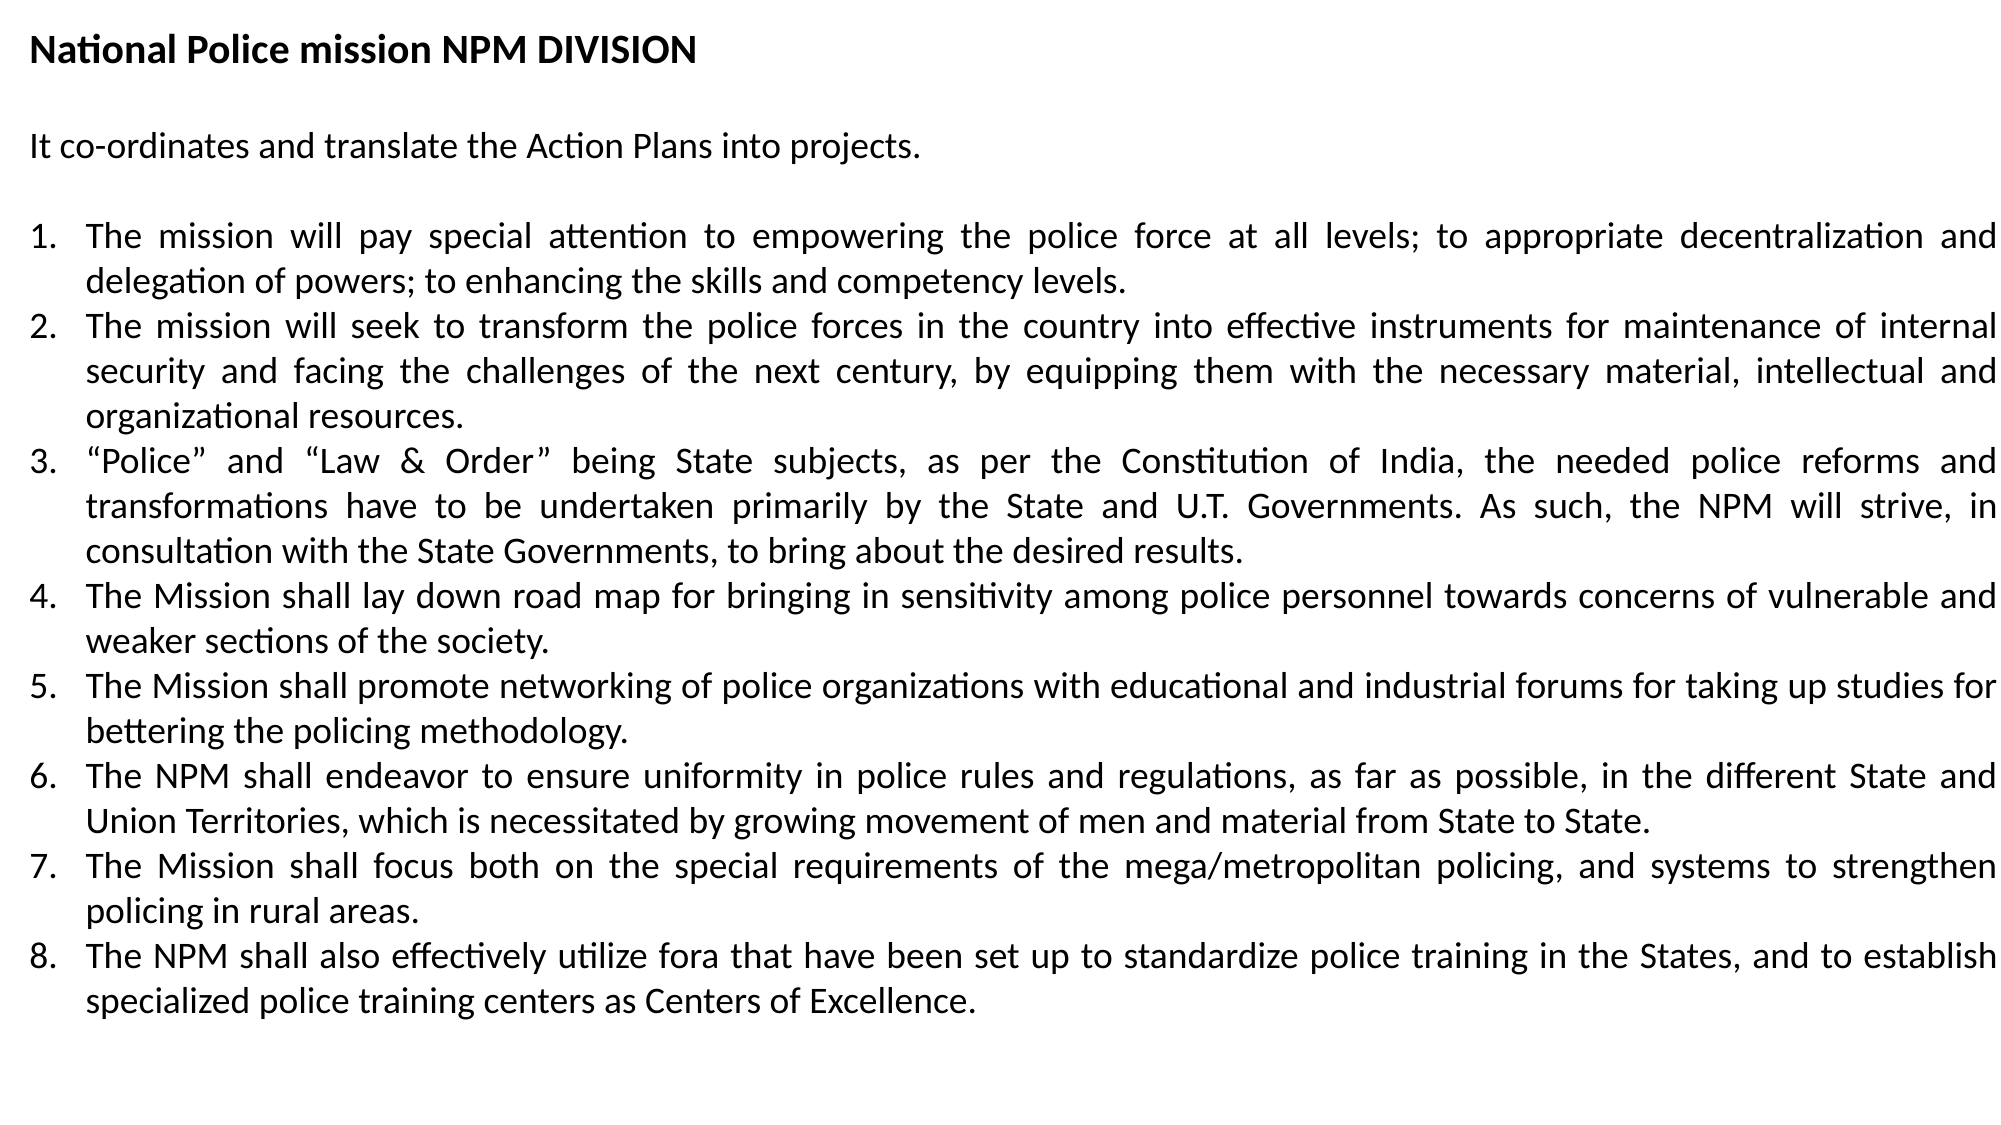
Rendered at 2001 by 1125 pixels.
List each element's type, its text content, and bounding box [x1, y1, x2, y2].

text_box National Police mission NPM DIVISION It co-ordinates and translate the Action Plans into projects. The mission will pay special attention to empowering the police force at all levels; to appropriate decentralization and delegation of powers; to enhancing the skills and competency levels. The mission will seek to transform the police forces in the country into effective instruments for maintenance of internal security and facing the challenges of the next century, by equipping them with the necessary material, intellectual and organizational resources. “Police” and “Law & Order” being State subjects, as per the Constitution of India, the needed police reforms and transformations have to be undertaken primarily by the State and U.T. Governments. As such, the NPM will strive, in consultation with the State Governments, to bring about the desired results. The Mission shall lay down road map for bringing in sensitivity among police personnel towards concerns of vulnerable and weaker sections of the society. The Mission shall promote networking of police organizations with educational and industrial forums for taking up studies for bettering the policing methodology. The NPM shall endeavor to ensure uniformity in police rules and regulations, as far as possible, in the different State and Union Territories, which is necessitated by growing movement of men and material from State to State. The Mission shall focus both on the special requirements of the mega/metropolitan policing, and systems to strengthen policing in rural areas. The NPM shall also effectively utilize fora that have been set up to standardize police training in the States, and to establish specialized police training centers as Centers of Excellence. [14, 13, 2000, 1029]
